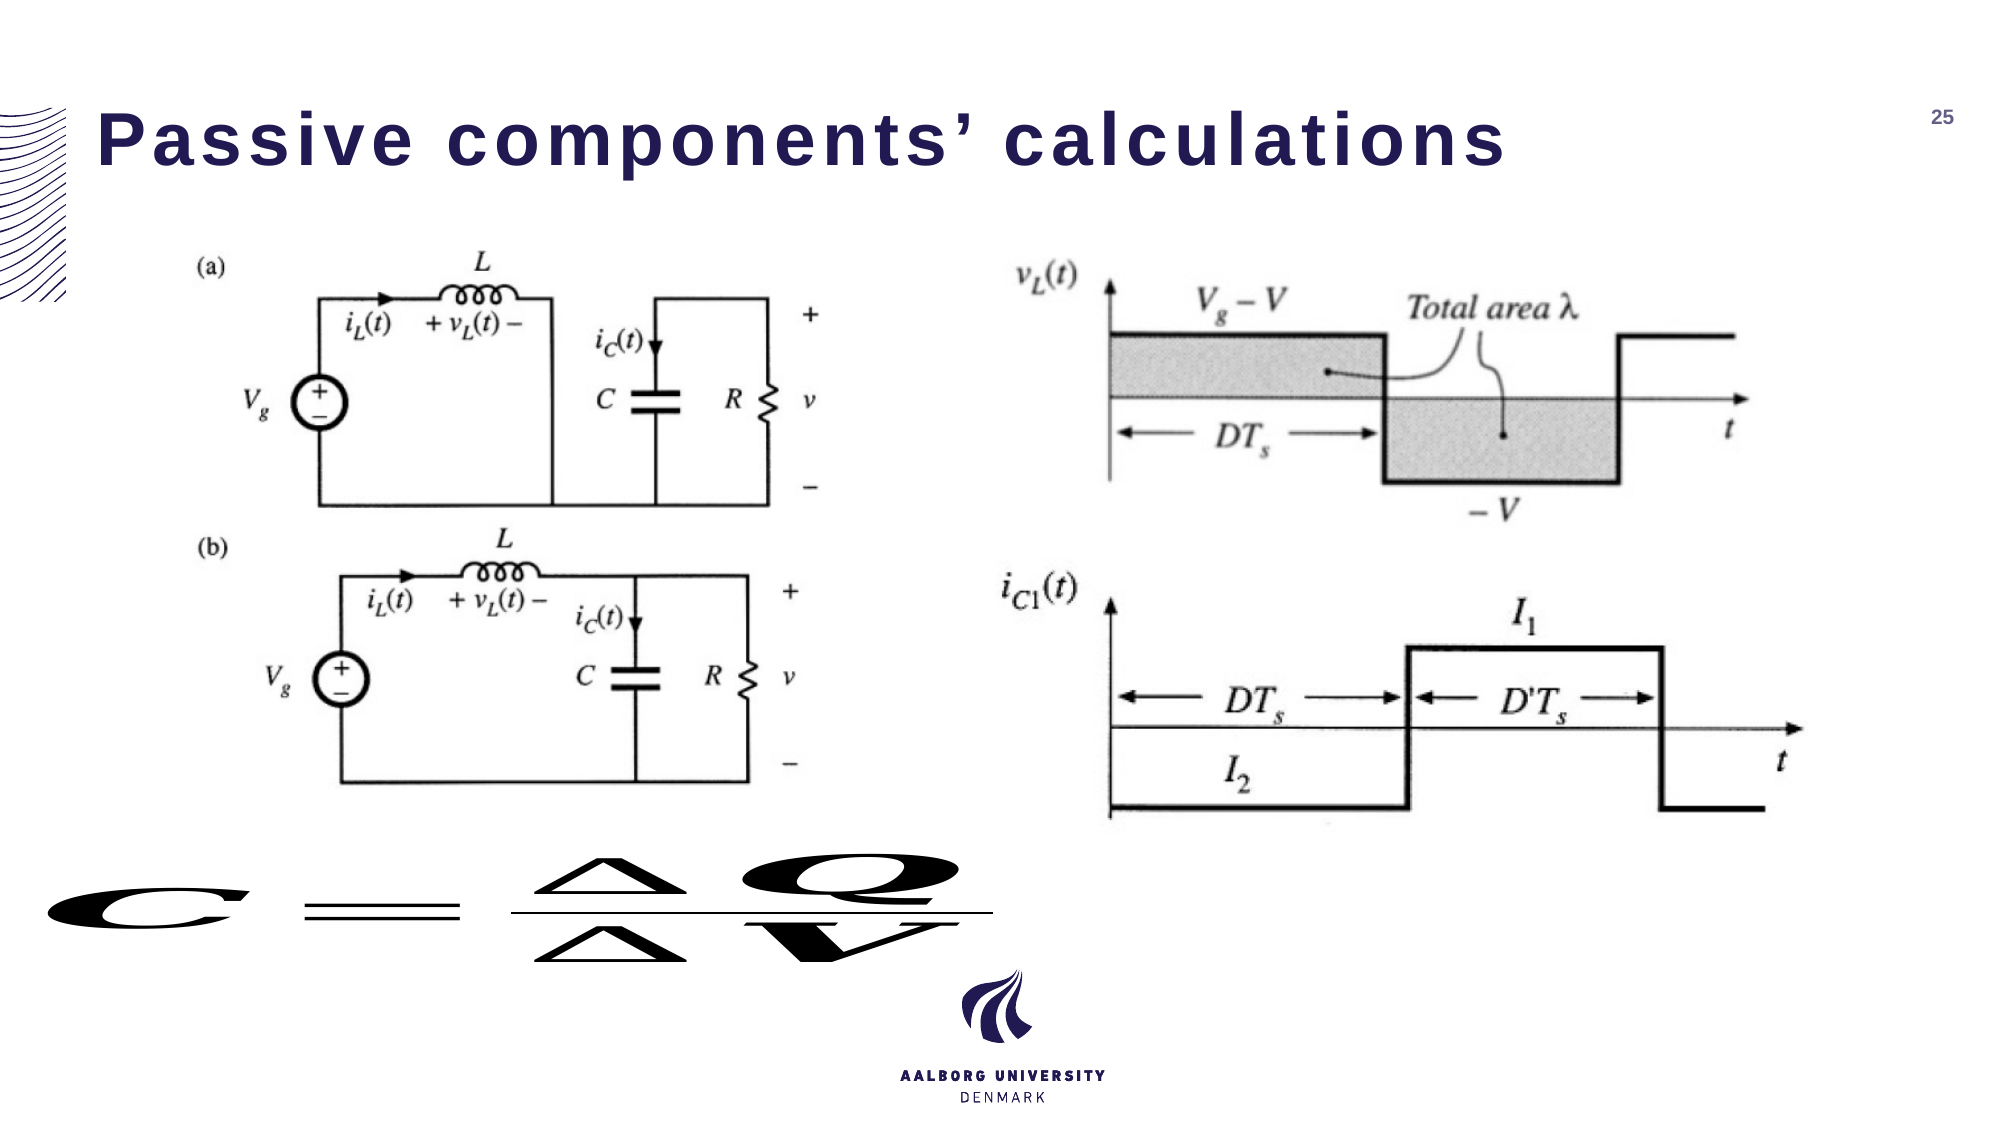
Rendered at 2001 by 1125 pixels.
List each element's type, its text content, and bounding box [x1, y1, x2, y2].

picture [982, 552, 1837, 848]
title Passive components’ calculations [96, 58, 1837, 325]
picture [1002, 251, 1764, 539]
slide_number 25 [1860, 97, 1954, 135]
picture [176, 244, 848, 800]
